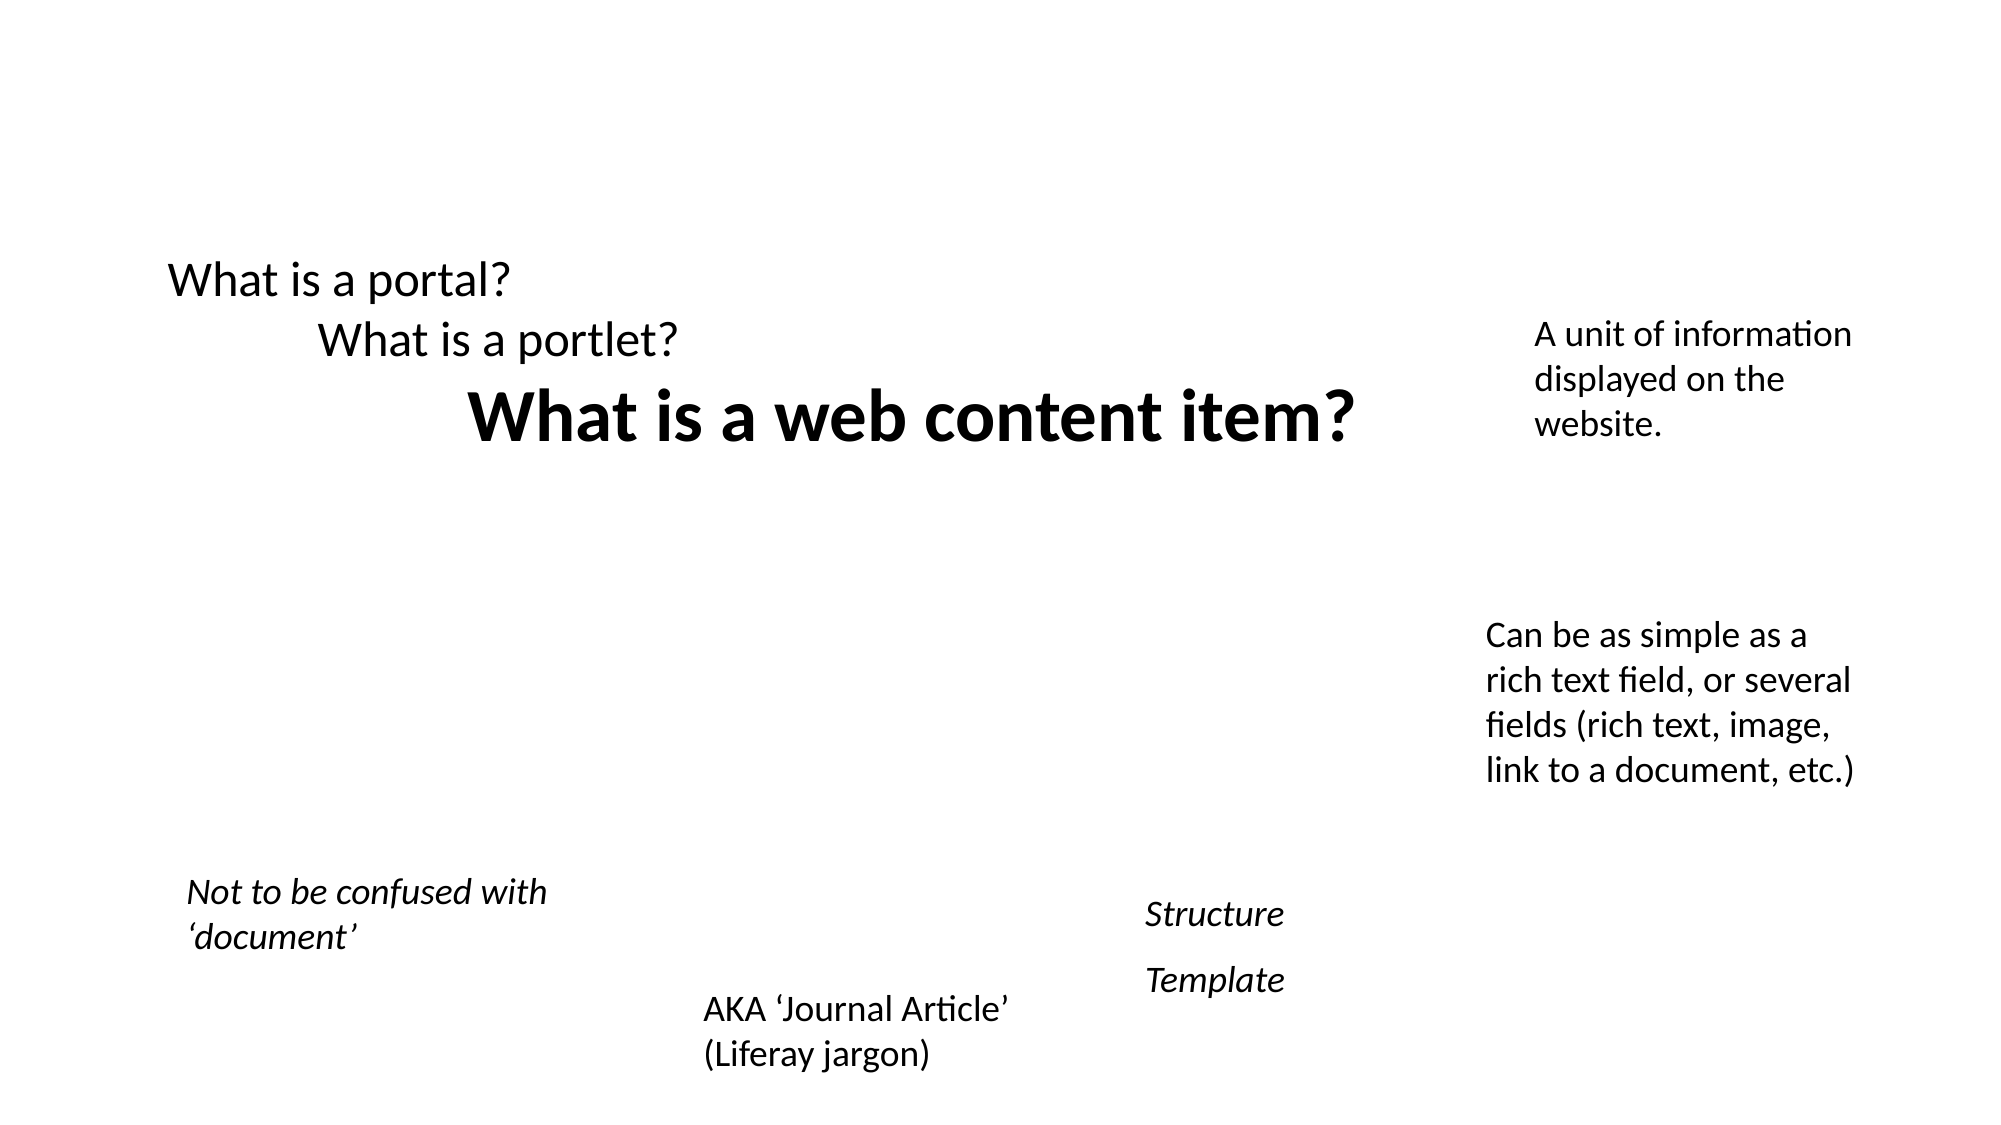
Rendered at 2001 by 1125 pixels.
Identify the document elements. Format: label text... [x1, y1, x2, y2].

text_box Template [1130, 947, 1624, 1008]
text_box AKA ‘Journal Article’ (Liferay jargon) [688, 976, 1095, 1082]
text_box What is a portal? What is a portlet? What is a web content item? [152, 238, 1429, 641]
text_box Can be as simple as a rich text field, or several fields (rich text, image, link to a document, etc.) [1471, 602, 1877, 888]
text_box Not to be confused with ‘document’ [171, 859, 578, 965]
text_box A unit of information displayed on the website. [1519, 301, 1926, 497]
text_box Structure [1130, 881, 1624, 942]
